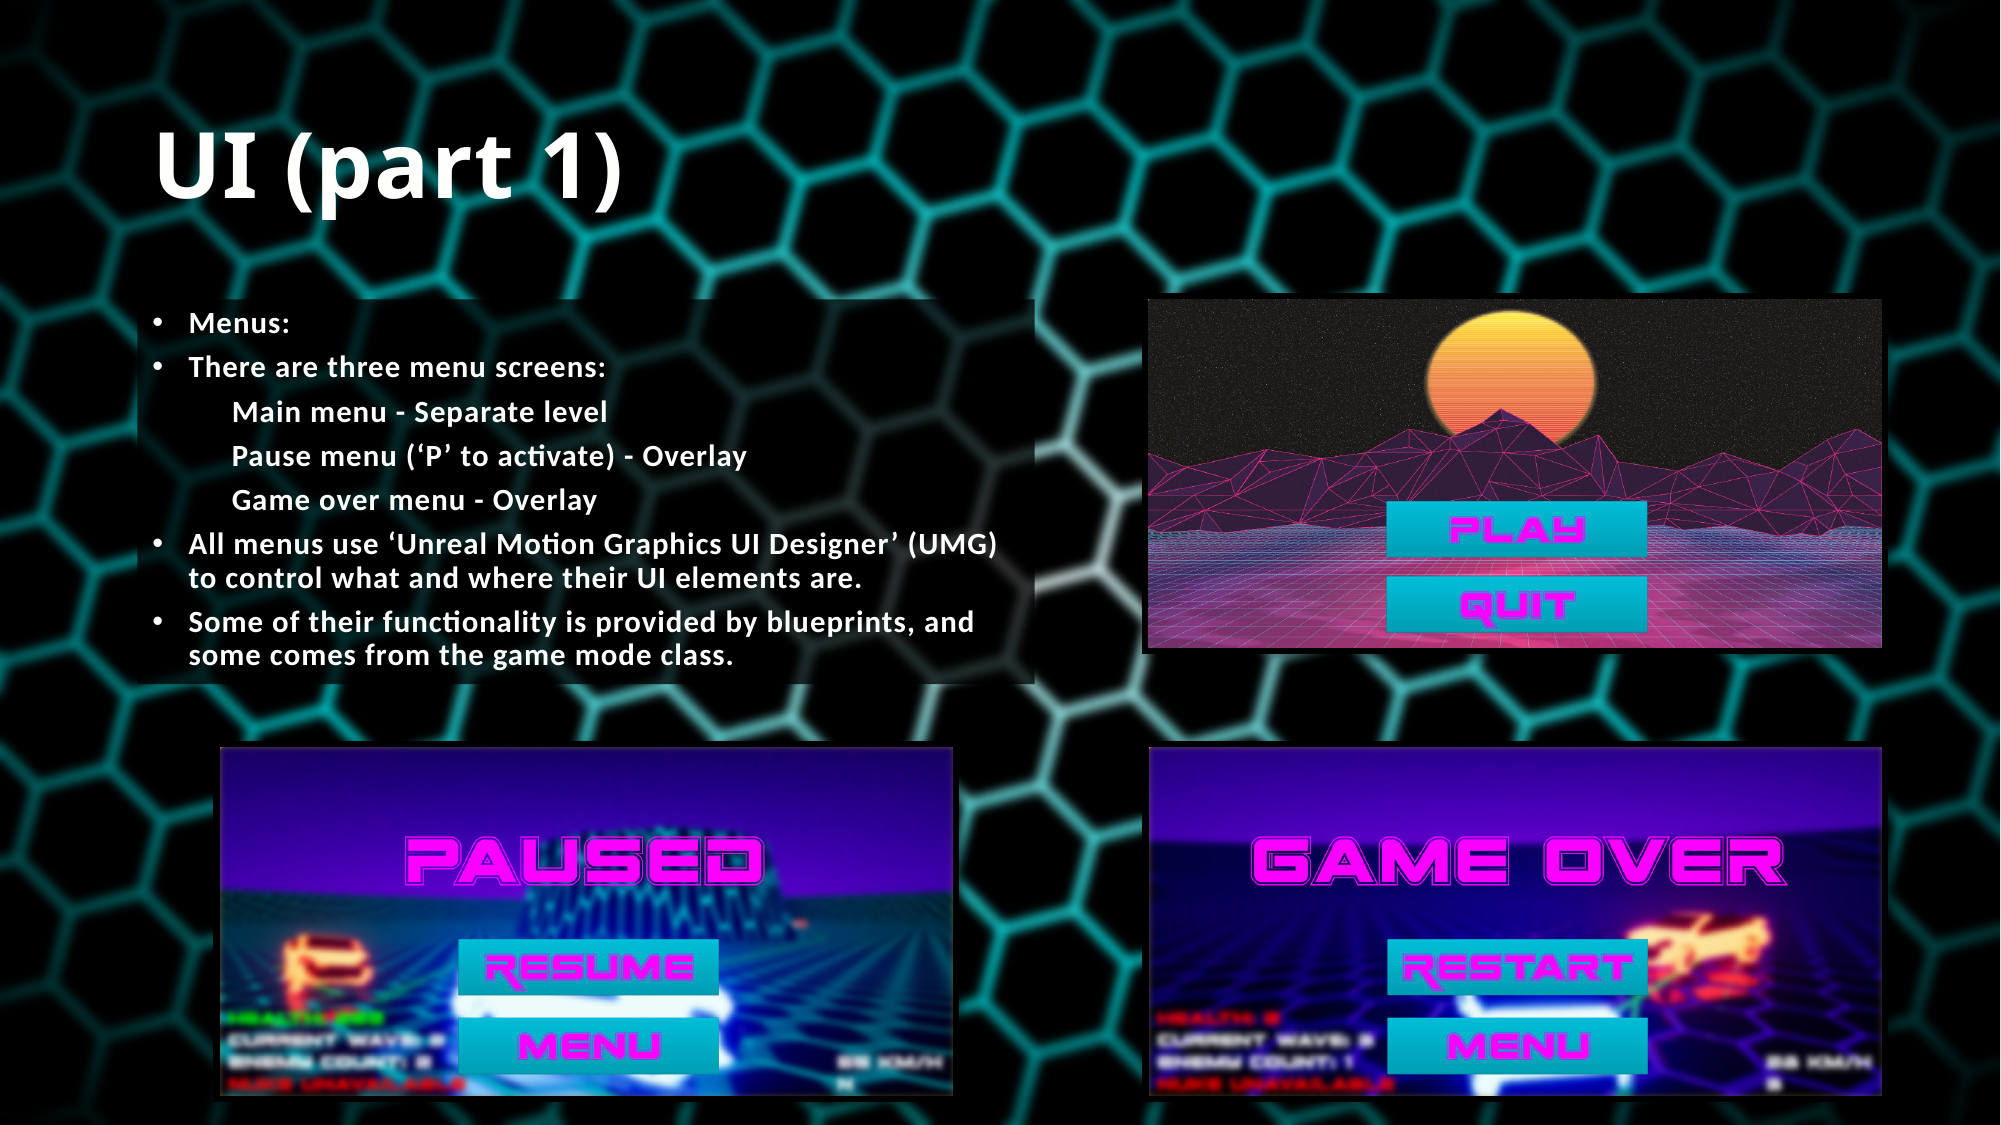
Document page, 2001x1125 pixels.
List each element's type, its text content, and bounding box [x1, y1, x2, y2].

picture [0, 0, 2001, 1125]
list Menus: There are three menu screens: Main menu - Separate level Pause menu (‘P’ to activate) - Overlay Game over menu - Overlay All menus use ‘Unreal Motion Graphics UI Designer’ (UMG) to control what and where their UI elements are. Some of their functionality is provided by blueprints, and some comes from the game mode class. [137, 299, 1035, 685]
title UI (part 1) [137, 59, 1863, 278]
